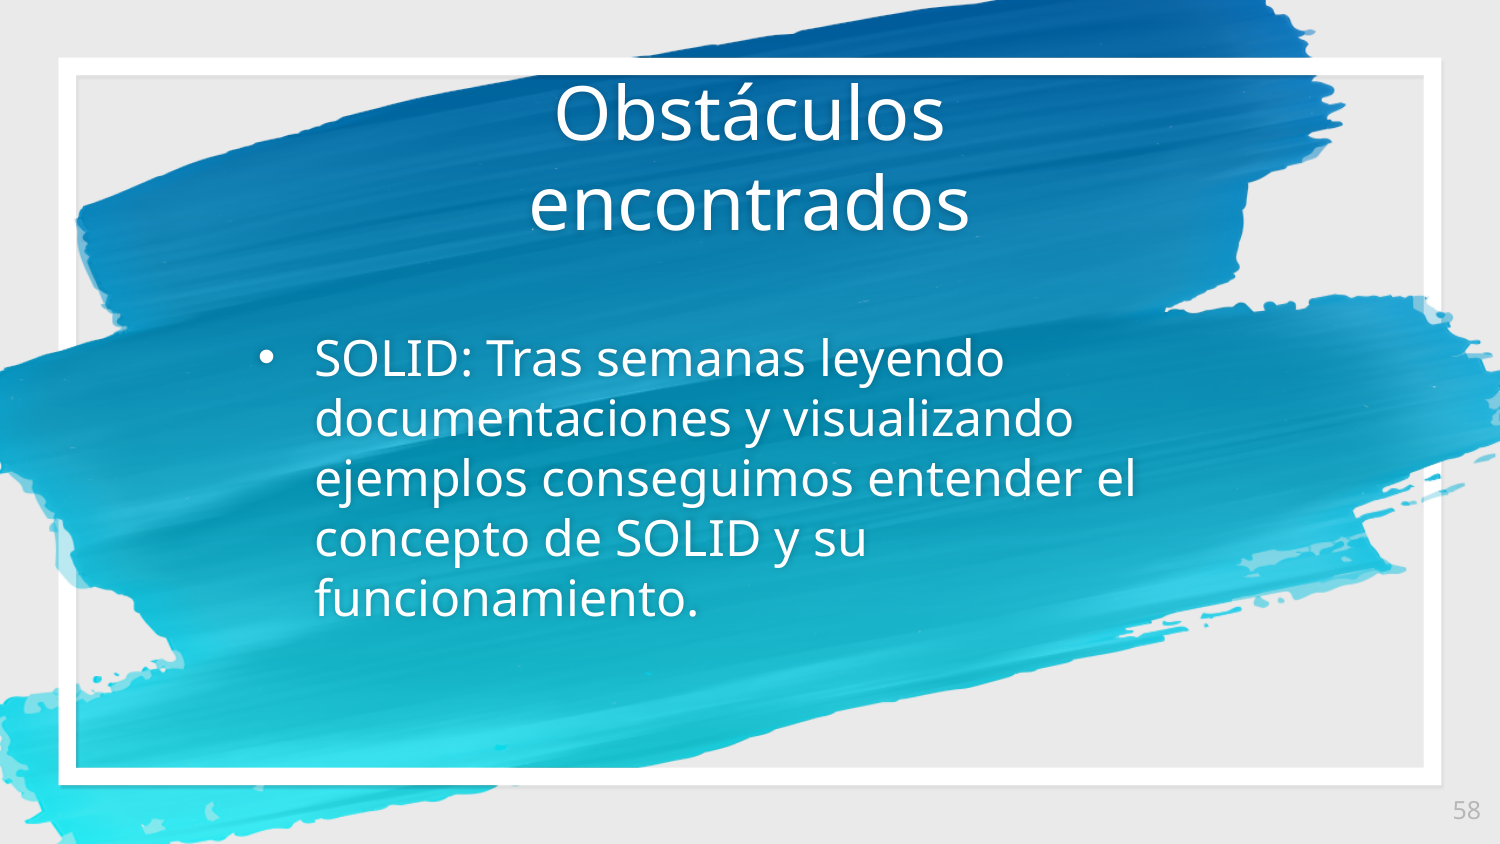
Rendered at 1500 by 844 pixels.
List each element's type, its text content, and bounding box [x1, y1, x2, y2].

slide_number 58 [1391, 779, 1482, 844]
text_box Obstáculos encontrados [326, 79, 1174, 228]
text_box SOLID: Tras semanas leyendo documentaciones y visualizando ejemplos conseguimos entender el concepto de SOLID y su funcionamiento. [257, 231, 1242, 721]
picture [106, 143, 326, 319]
picture [0, 0, 1500, 844]
